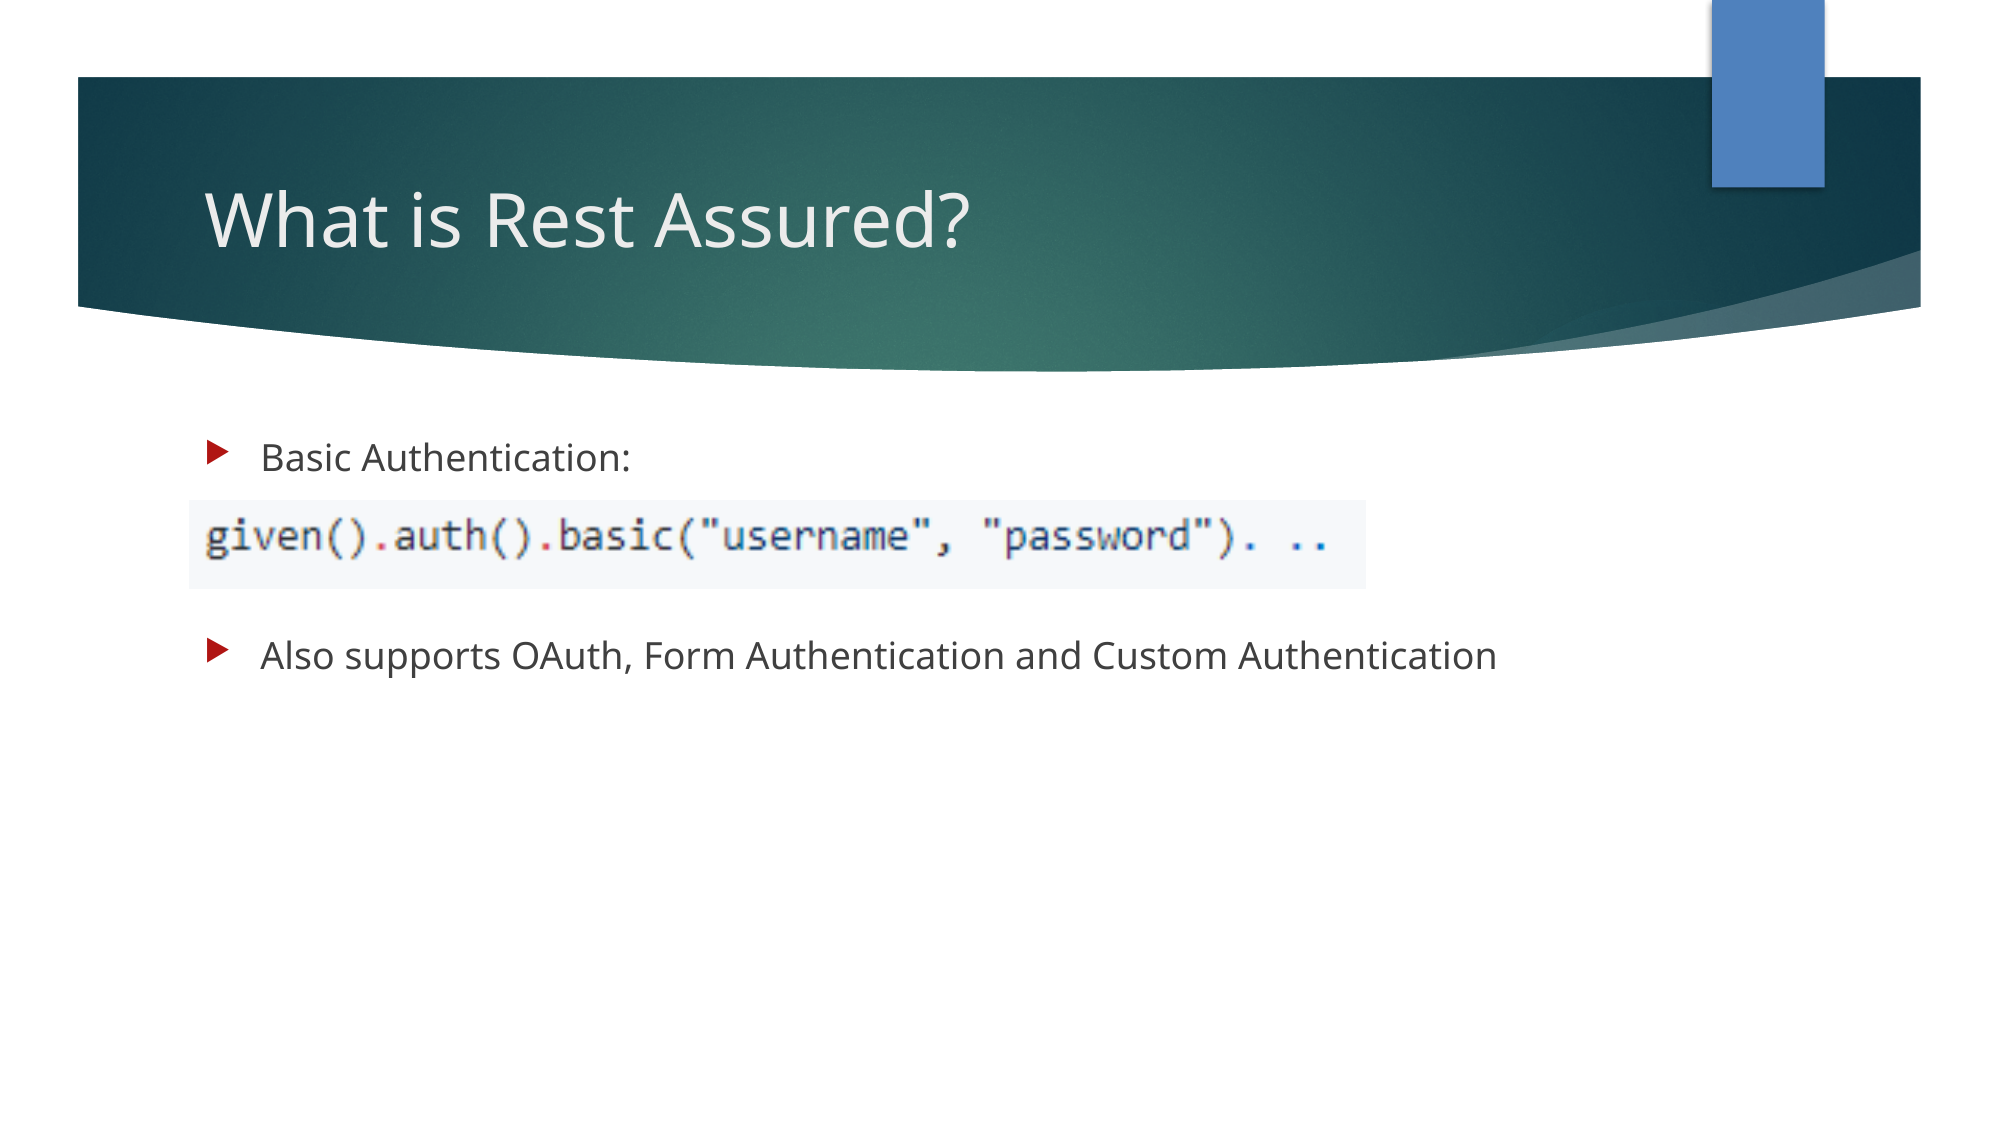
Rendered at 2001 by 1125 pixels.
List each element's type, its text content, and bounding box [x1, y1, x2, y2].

picture [79, 78, 1920, 371]
text_box Basic Authentication: Also supports OAuth, Form Authentication and Custom Authentication [189, 427, 1638, 988]
picture [189, 500, 1367, 589]
text_box What is Rest Assured? [189, 159, 1638, 276]
